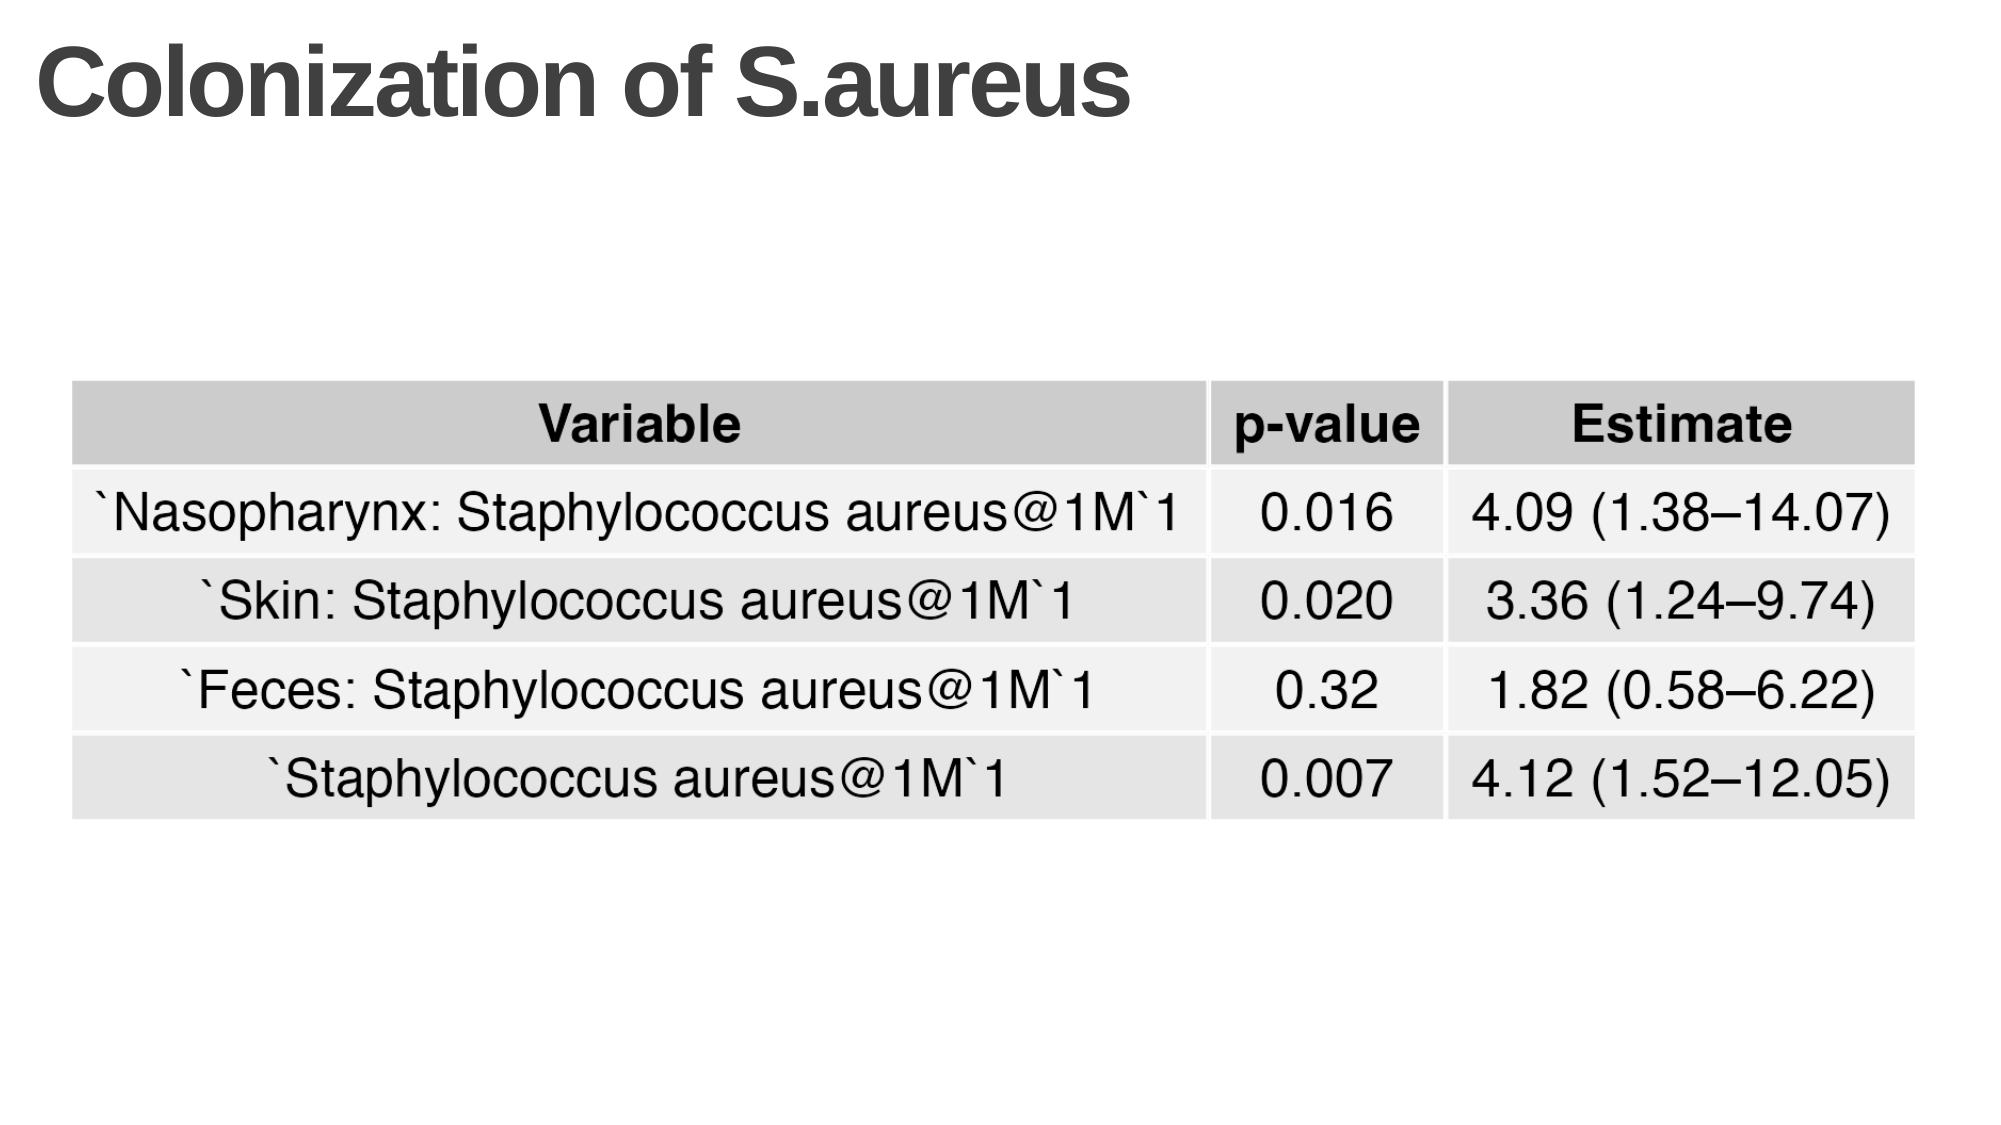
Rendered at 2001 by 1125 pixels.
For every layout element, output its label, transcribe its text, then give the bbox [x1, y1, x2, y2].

picture [70, 379, 1917, 821]
title Colonization of S.aureus [20, 15, 1980, 153]
